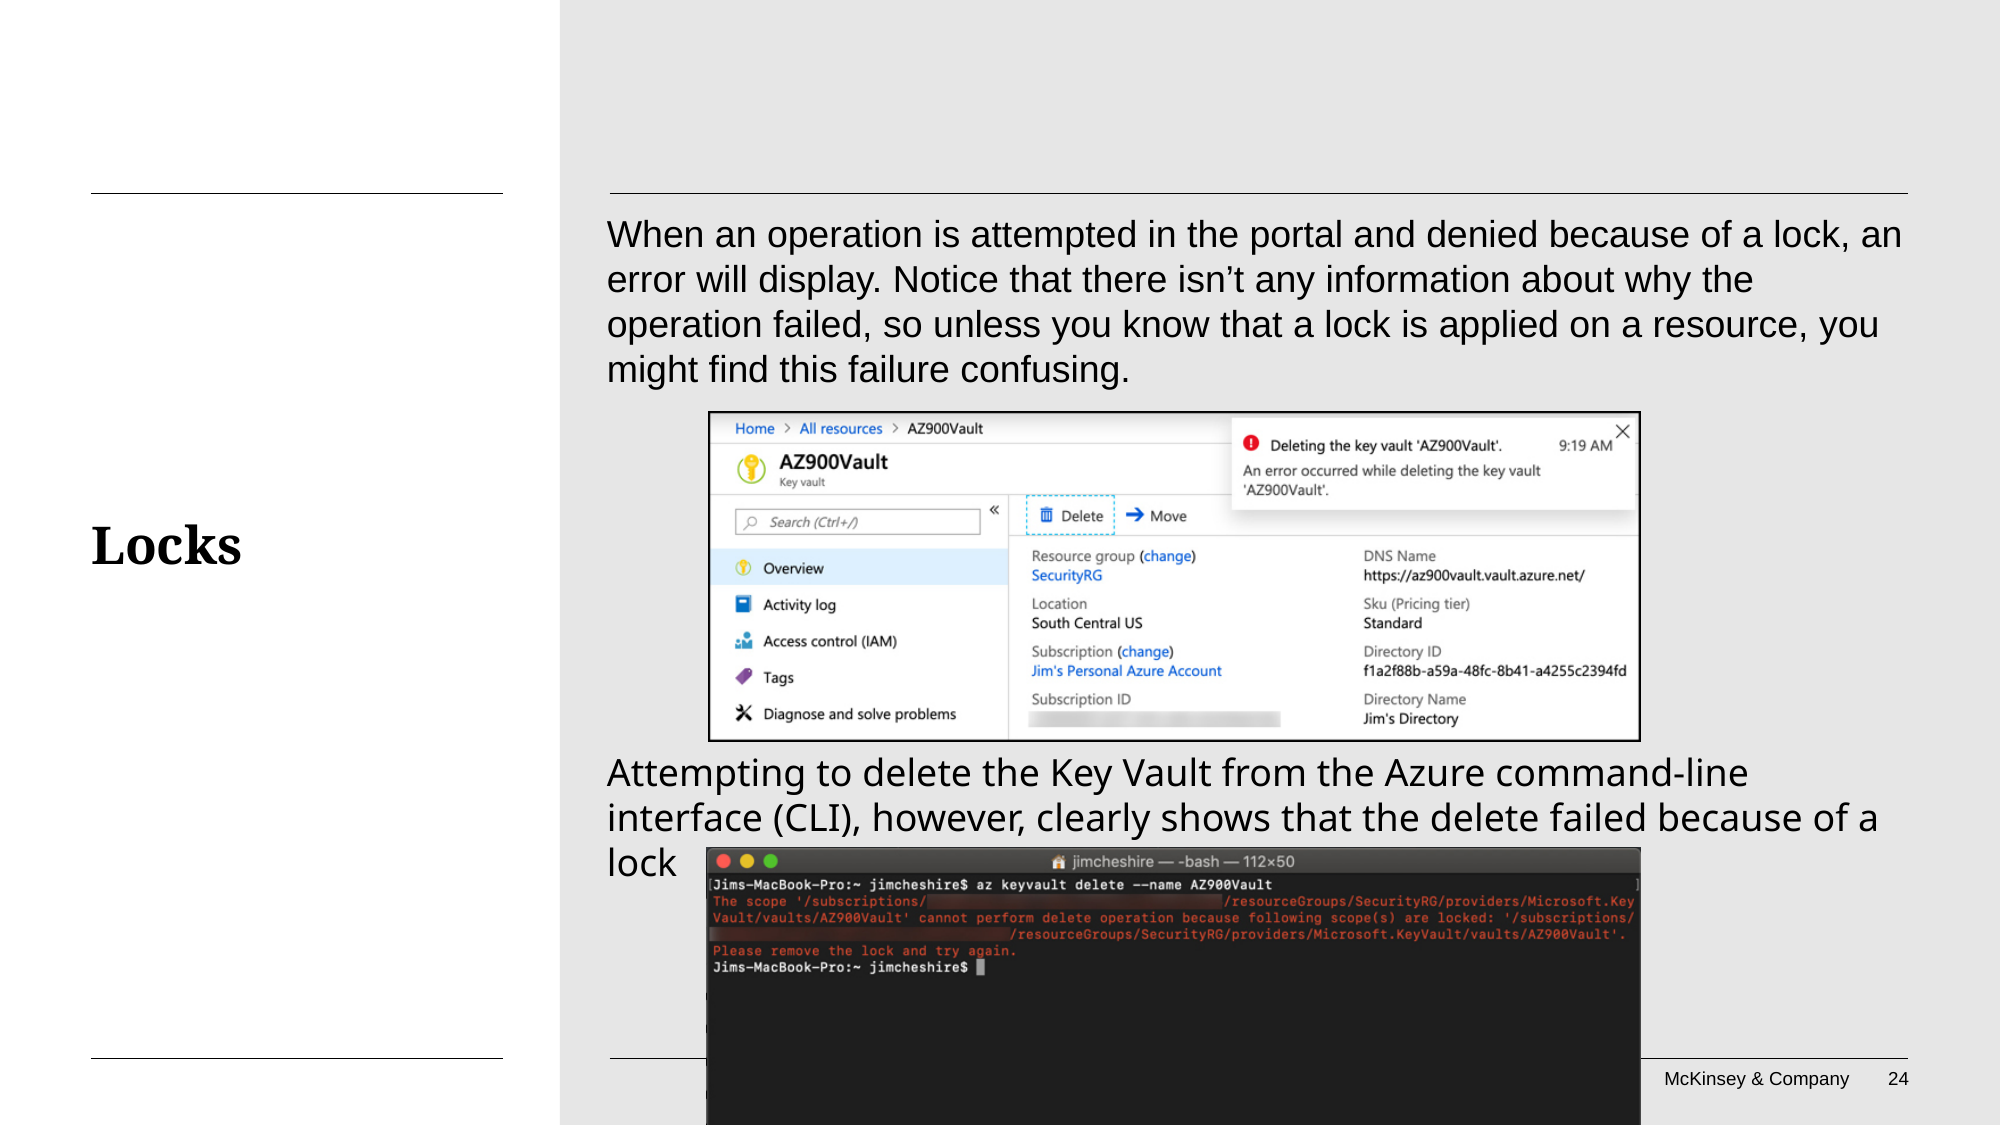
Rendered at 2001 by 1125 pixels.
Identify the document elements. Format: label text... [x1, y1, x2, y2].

text_box When an operation is attempted in the portal and denied because of a lock, an error will display. Notice that there isn’t any information about why the operation failed, so unless you know that a lock is applied on a resource, you might find this failure confusing. [592, 202, 1935, 488]
picture [707, 411, 1642, 742]
title Locks [91, 450, 504, 577]
picture [706, 847, 1642, 1125]
text_box Attempting to delete the Key Vault from the Azure command-line interface (CLI), however, clearly shows that the delete failed because of a lock [592, 741, 1910, 892]
